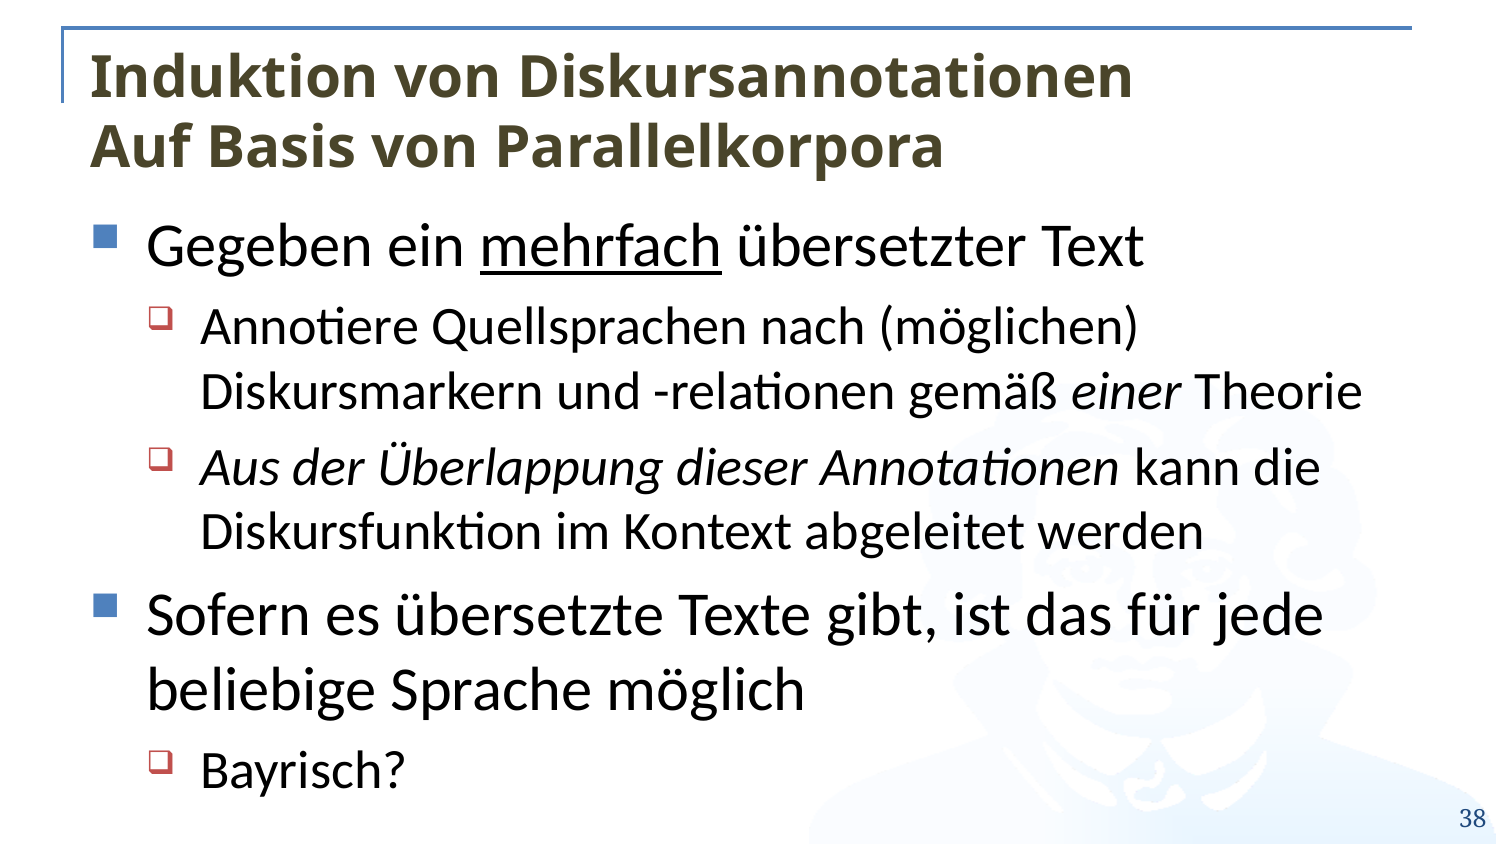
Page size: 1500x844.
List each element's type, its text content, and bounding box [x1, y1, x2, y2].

title Induktion von Diskursannotationen Auf Basis von Parallelkorpora [75, 32, 1425, 173]
list Gegeben ein mehrfach übersetzter Text Annotiere Quellsprachen nach (möglichen) Diskursmarkern und -relationen gemäß einer Theorie Aus der Überlappung dieser Annotationen kann die Diskursfunktion im Kontext abgeleitet werden Sofern es übersetzte Texte gibt, ist das für jede beliebige Sprache möglich Bayrisch? [75, 196, 1425, 755]
slide_number 38 [1151, 787, 1500, 844]
